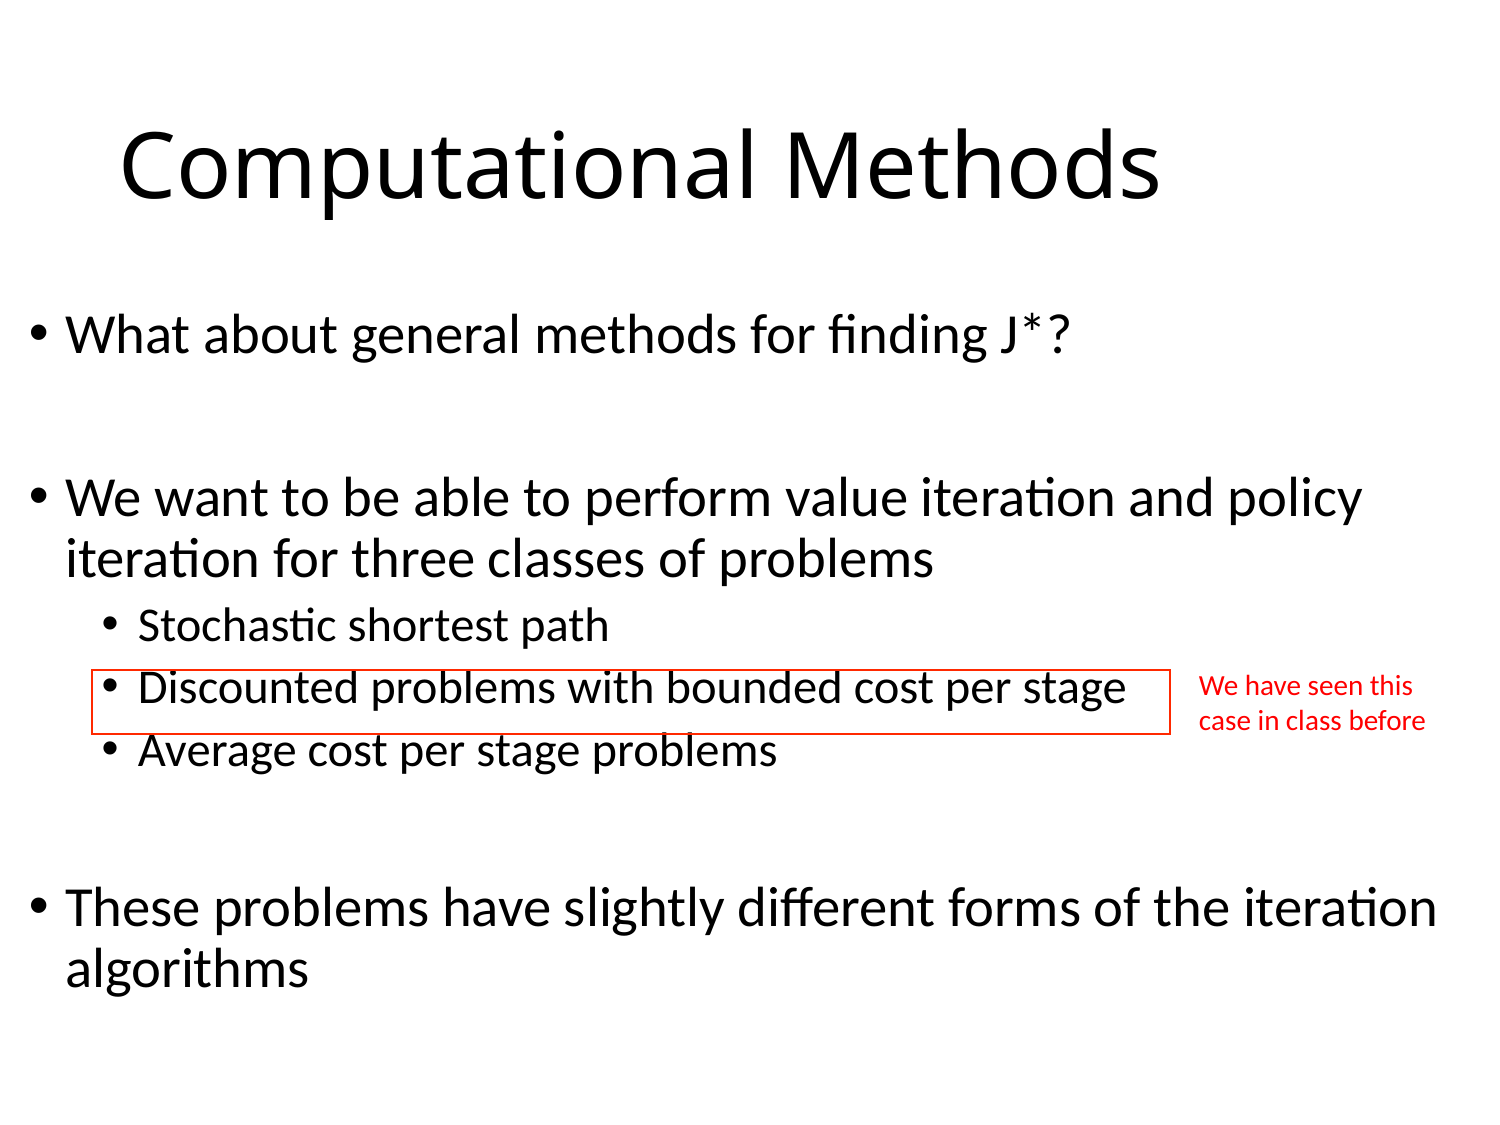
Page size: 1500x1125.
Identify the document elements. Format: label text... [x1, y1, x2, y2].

text_box We have seen this case in class before [1184, 659, 1460, 744]
text_box [91, 669, 1171, 735]
list What about general methods for finding J*? We want to be able to perform value iteration and policy iteration for three classes of problems Stochastic shortest path Discounted problems with bounded cost per stage Average cost per stage problems These problems have slightly different forms of the iteration algorithms [13, 297, 1464, 1012]
title Computational Methods [103, 59, 1397, 278]
